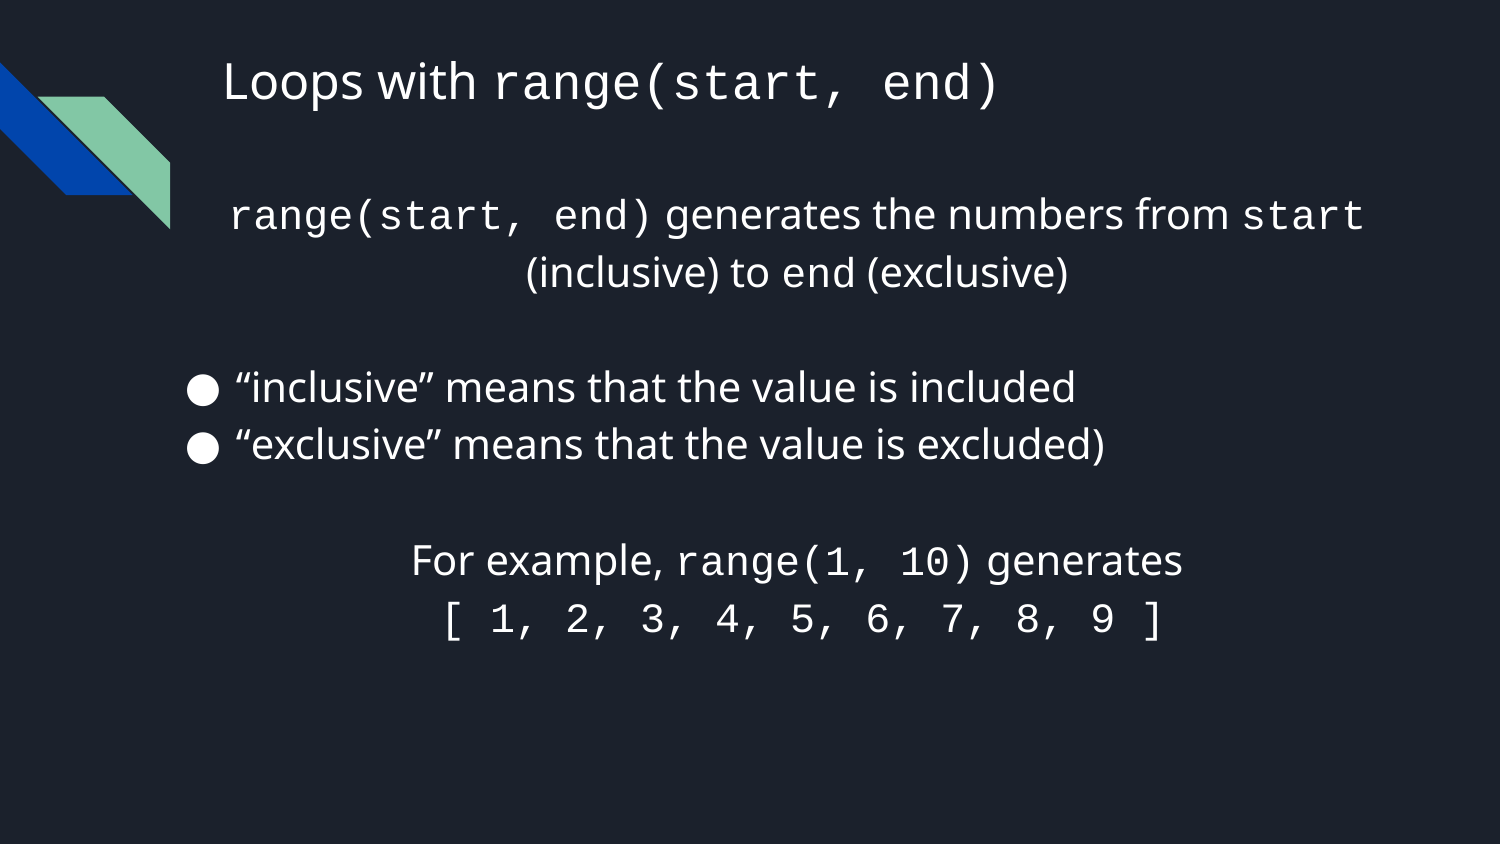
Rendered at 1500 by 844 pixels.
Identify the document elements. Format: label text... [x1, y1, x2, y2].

list range(start, end) generates the numbers from start (inclusive) to end (exclusive) “inclusive” means that the value is included “exclusive” means that the value is excluded) For example, range(1, 10) generates [ 1, 2, 3, 4, 5, 6, 7, 8, 9 ] [145, 165, 1425, 730]
title Loops with range(start, end) [207, 34, 1363, 149]
